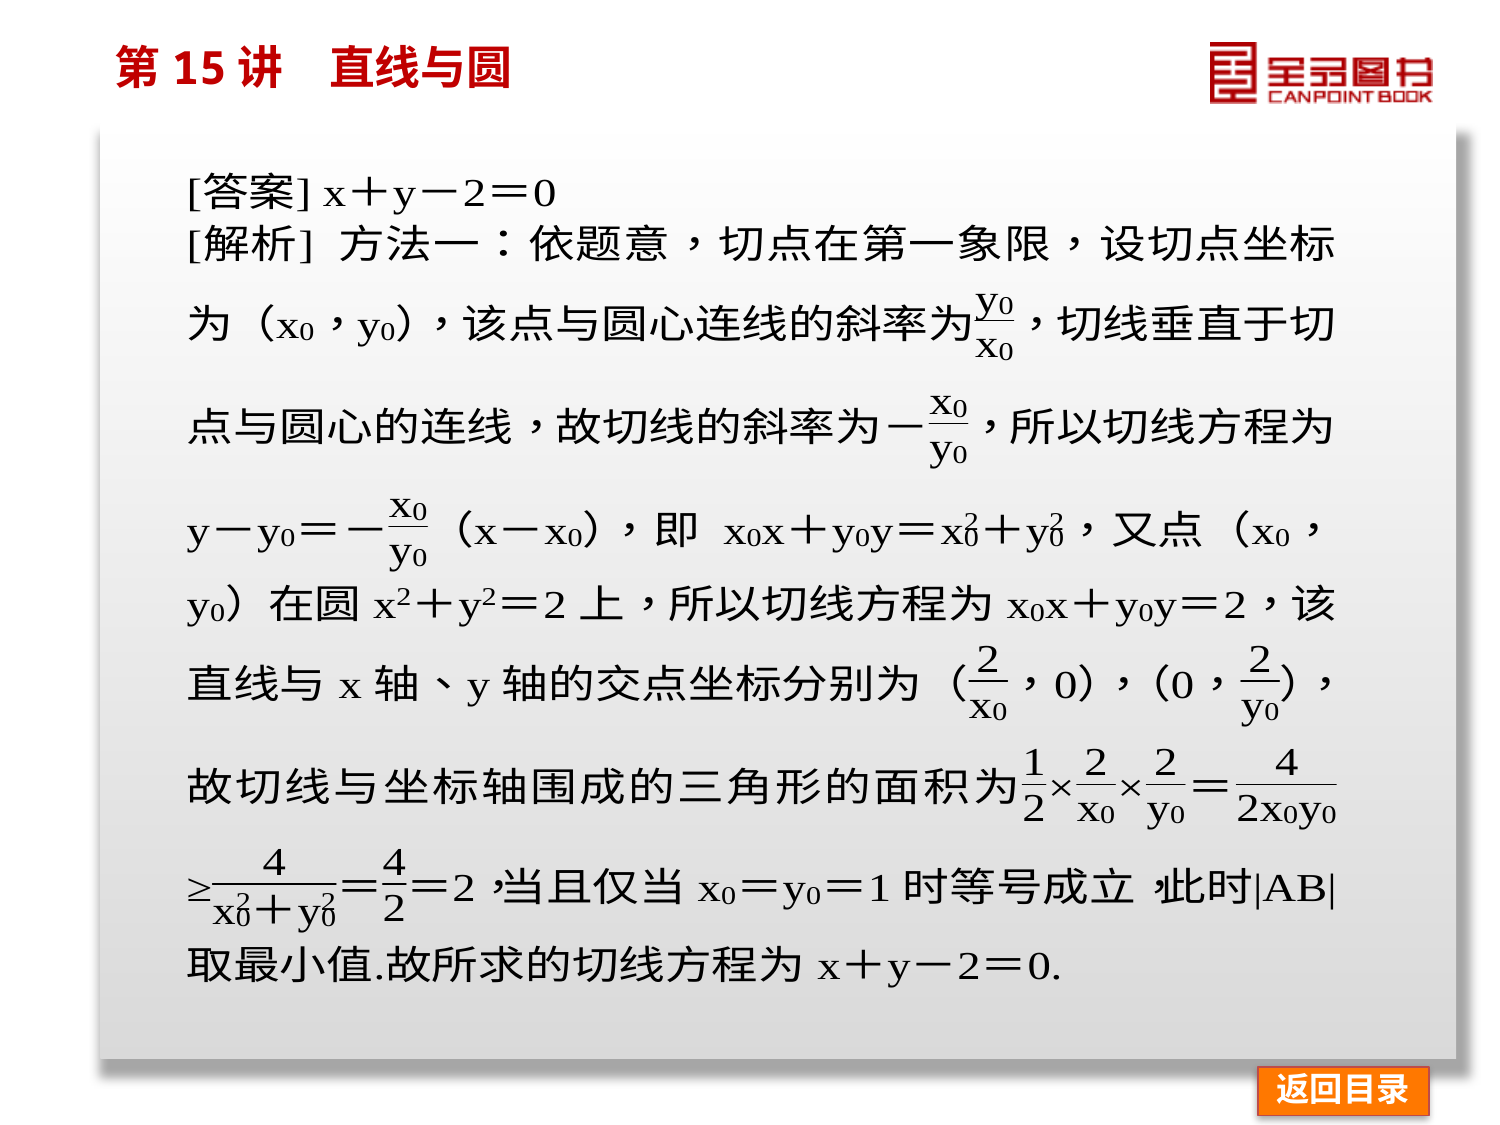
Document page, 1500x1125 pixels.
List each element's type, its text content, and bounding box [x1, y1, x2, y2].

picture [1210, 42, 1433, 104]
text_box 返回目录 [1257, 1066, 1430, 1116]
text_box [186, 166, 1337, 1018]
text_box 第15讲 直线与圆 [100, 27, 1199, 106]
text_box [112, 148, 1412, 1035]
